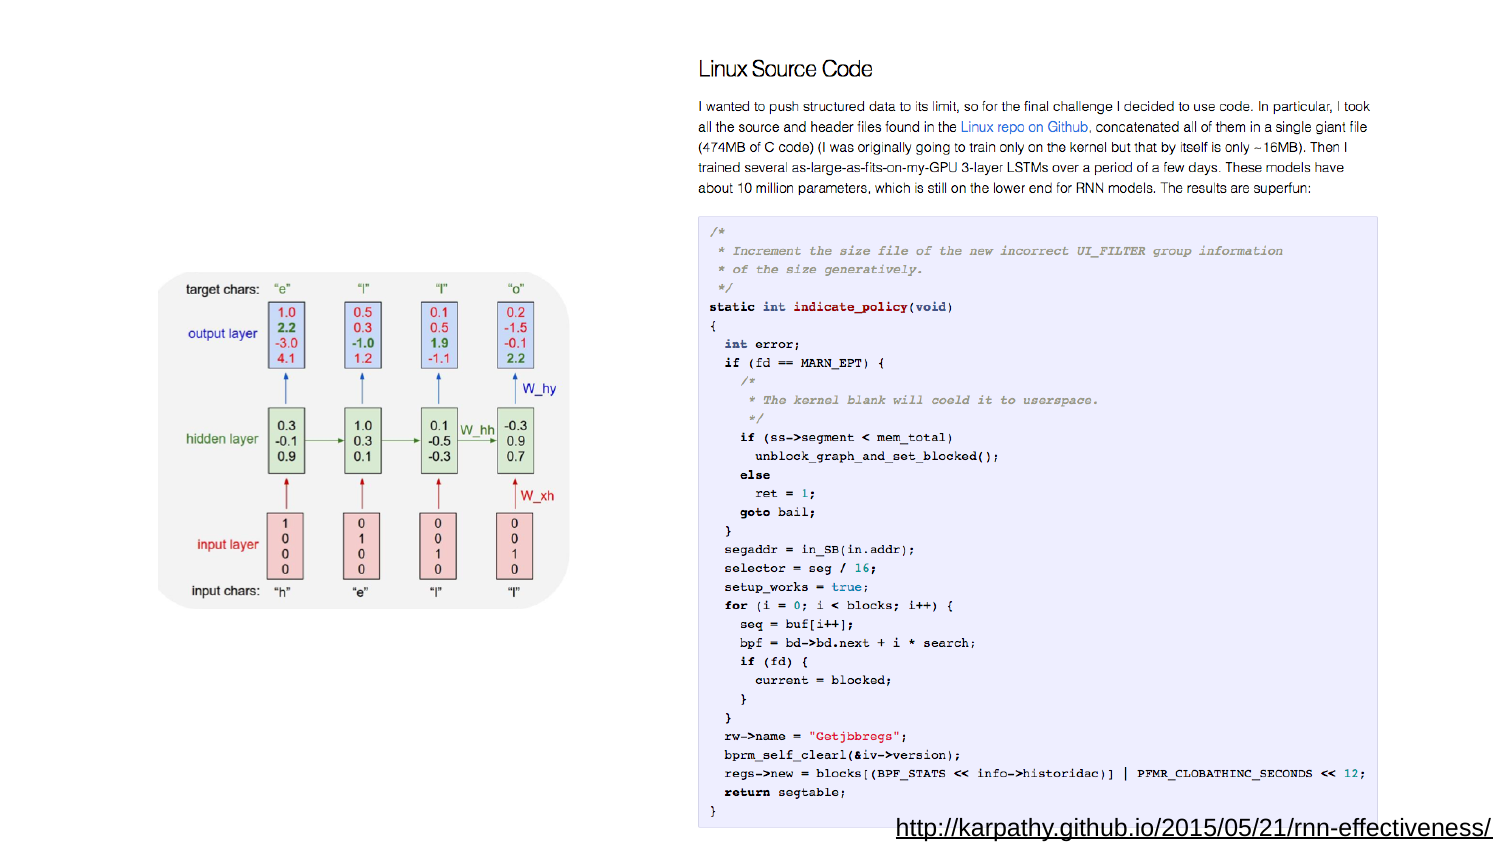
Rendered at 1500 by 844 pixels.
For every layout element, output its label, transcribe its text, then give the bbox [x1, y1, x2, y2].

picture [158, 271, 570, 609]
text_box http://karpathy.github.io/2015/05/21/rnn-effectiveness/ [880, 804, 1500, 844]
picture [685, 47, 1464, 833]
